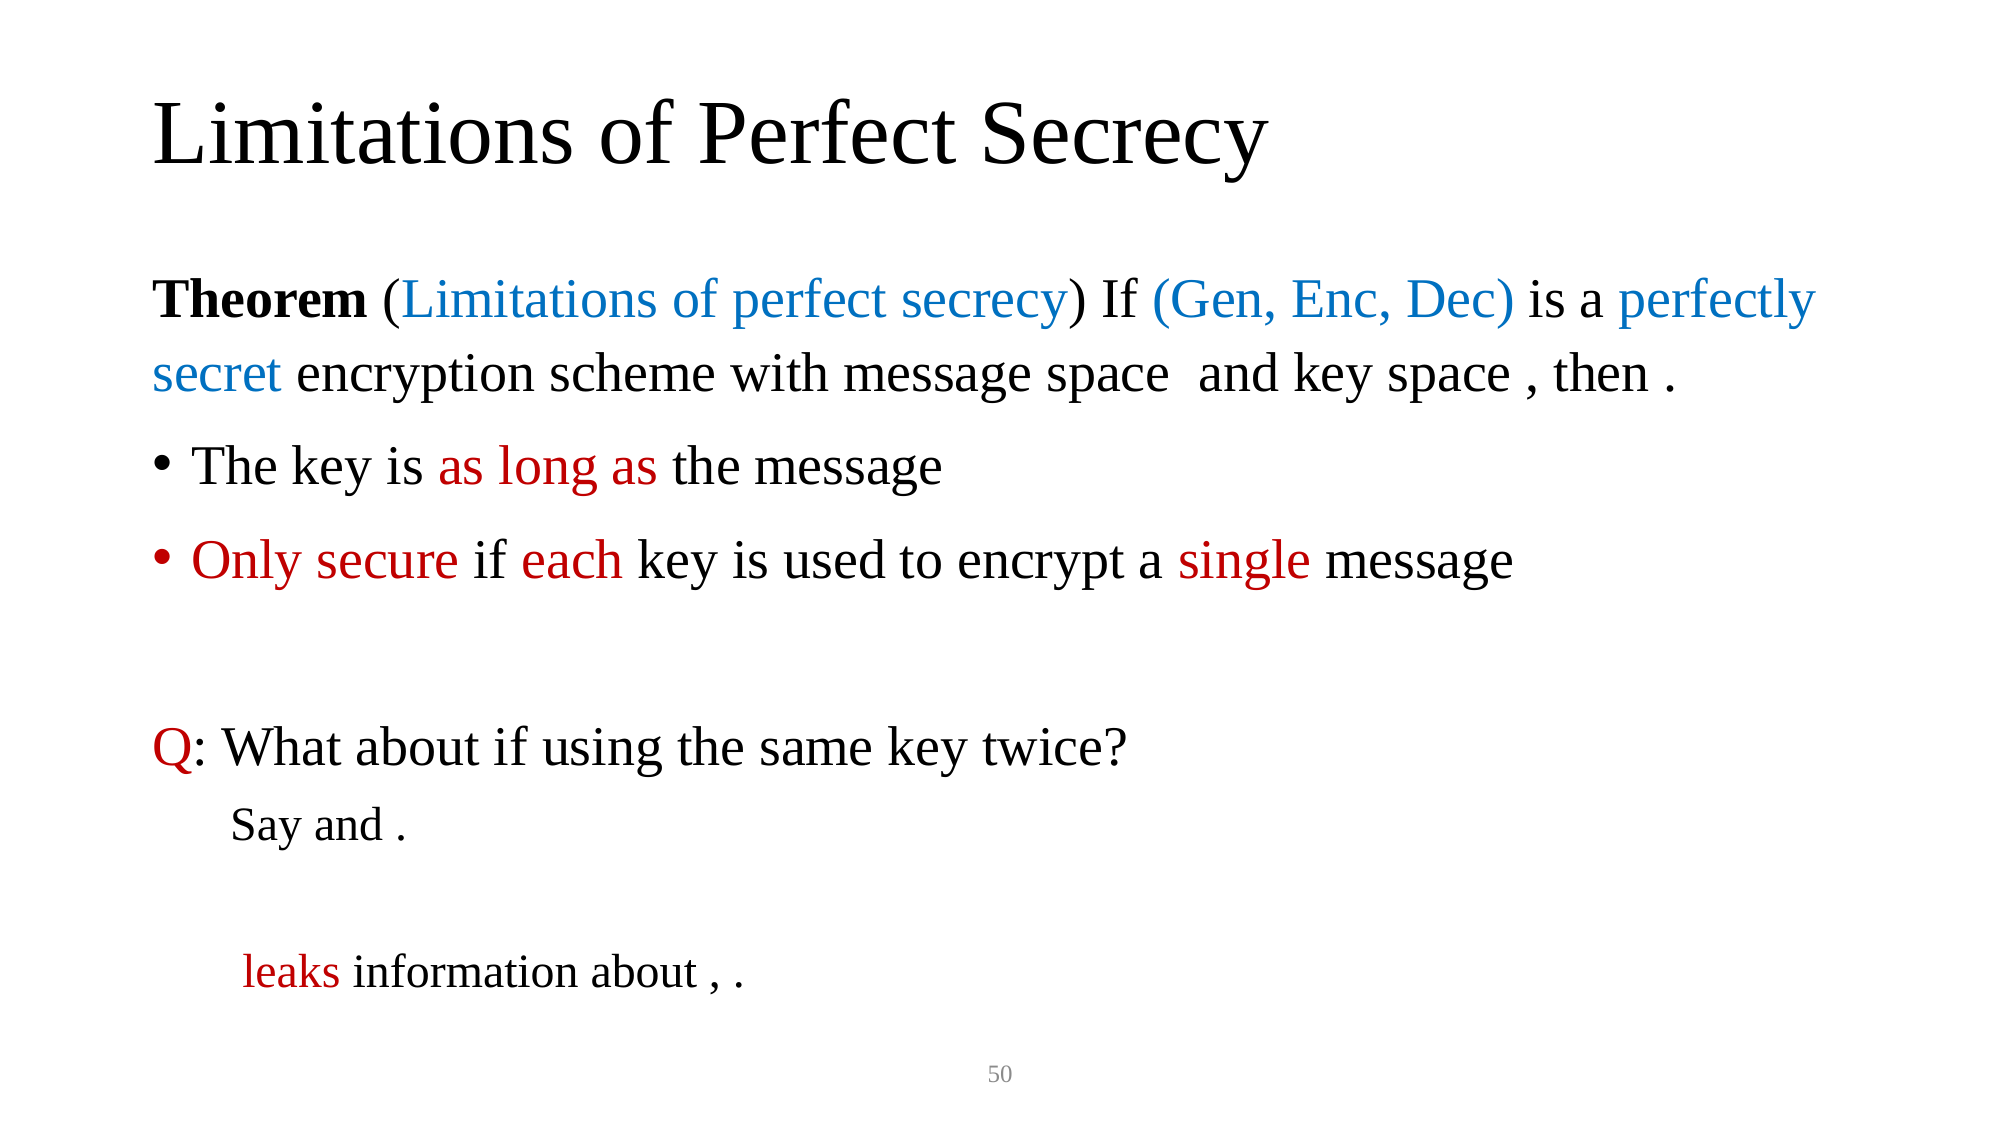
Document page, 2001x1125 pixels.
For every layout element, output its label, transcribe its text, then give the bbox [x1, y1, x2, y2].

title Limitations of Perfect Secrecy [137, 59, 1863, 209]
slide_number 50 [938, 1042, 1062, 1103]
